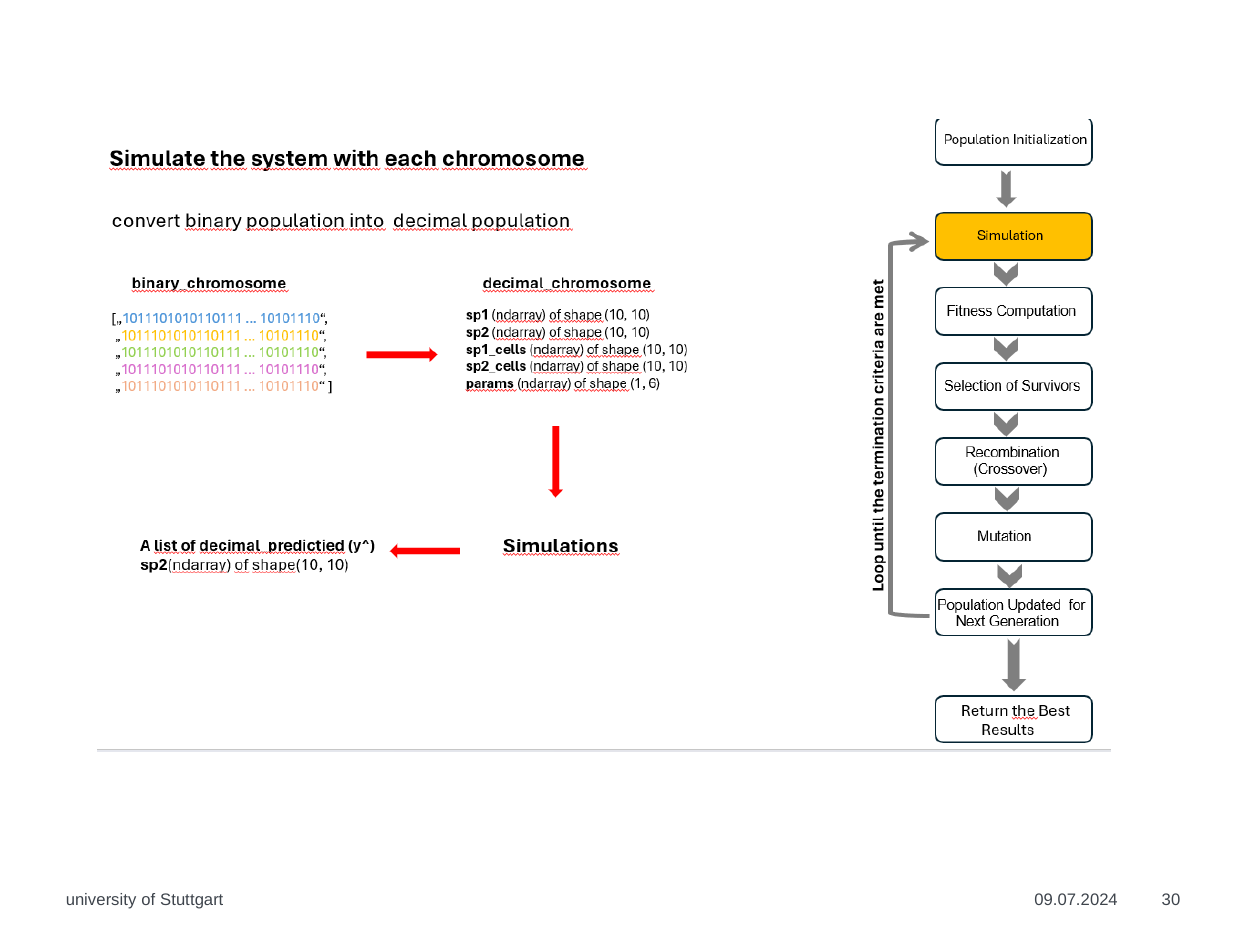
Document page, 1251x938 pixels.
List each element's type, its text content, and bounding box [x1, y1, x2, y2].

picture [97, 119, 1111, 752]
slide_number 30 [1161, 888, 1198, 909]
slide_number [1034, 888, 1133, 909]
footer university of Stuttgart [65, 888, 893, 909]
